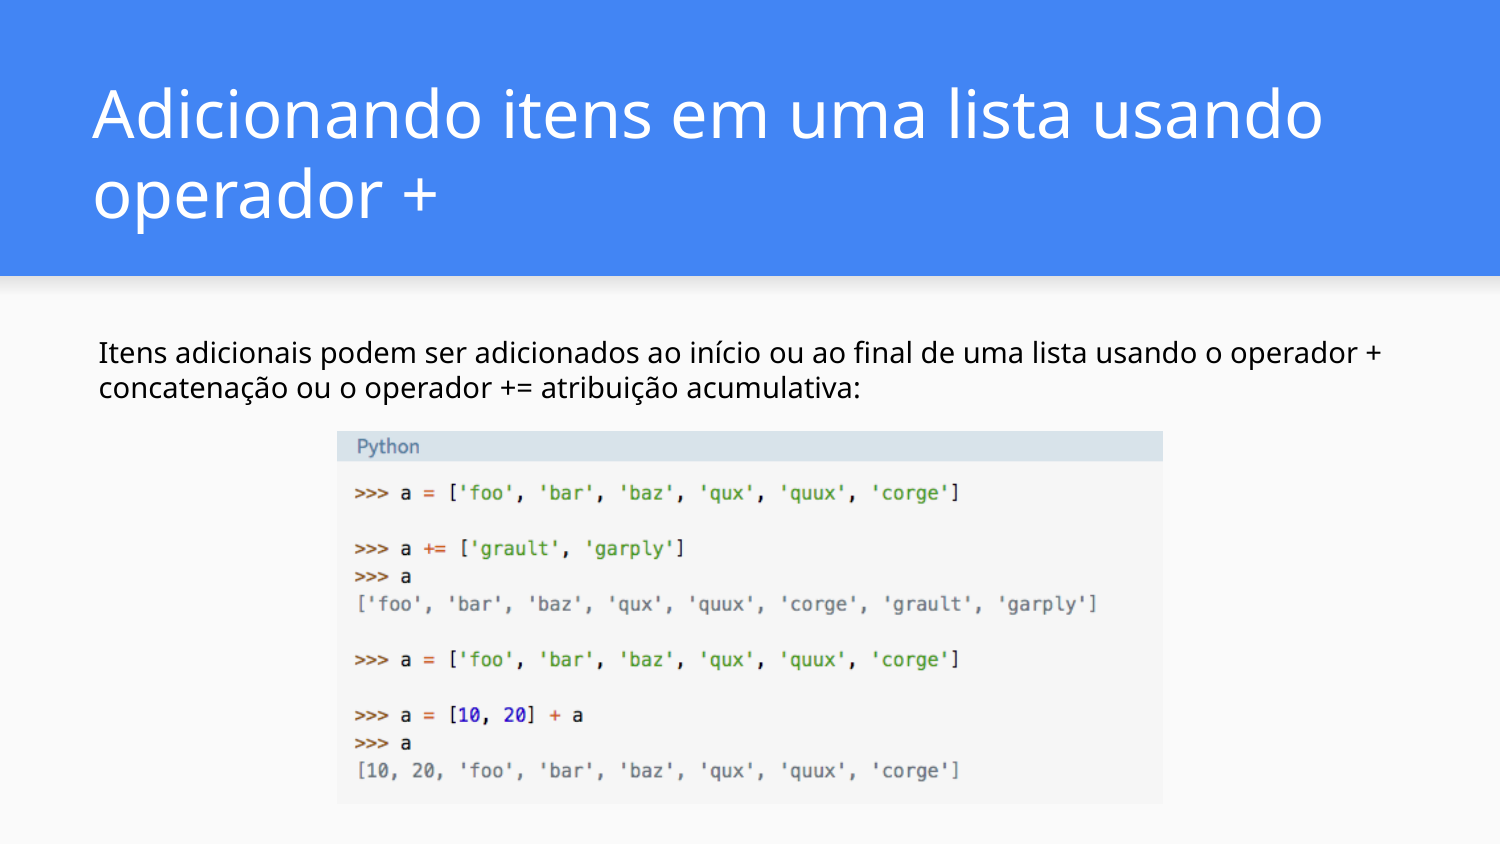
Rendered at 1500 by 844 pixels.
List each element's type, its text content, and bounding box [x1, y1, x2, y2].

title Adicionando itens em uma lista usando operador + [77, 121, 1427, 248]
picture [337, 431, 1163, 805]
text_box Itens adicionais podem ser adicionados ao início ou ao final de uma lista usando o operador + concatenação ou o operador += atribuição acumulativa: [83, 319, 1440, 422]
